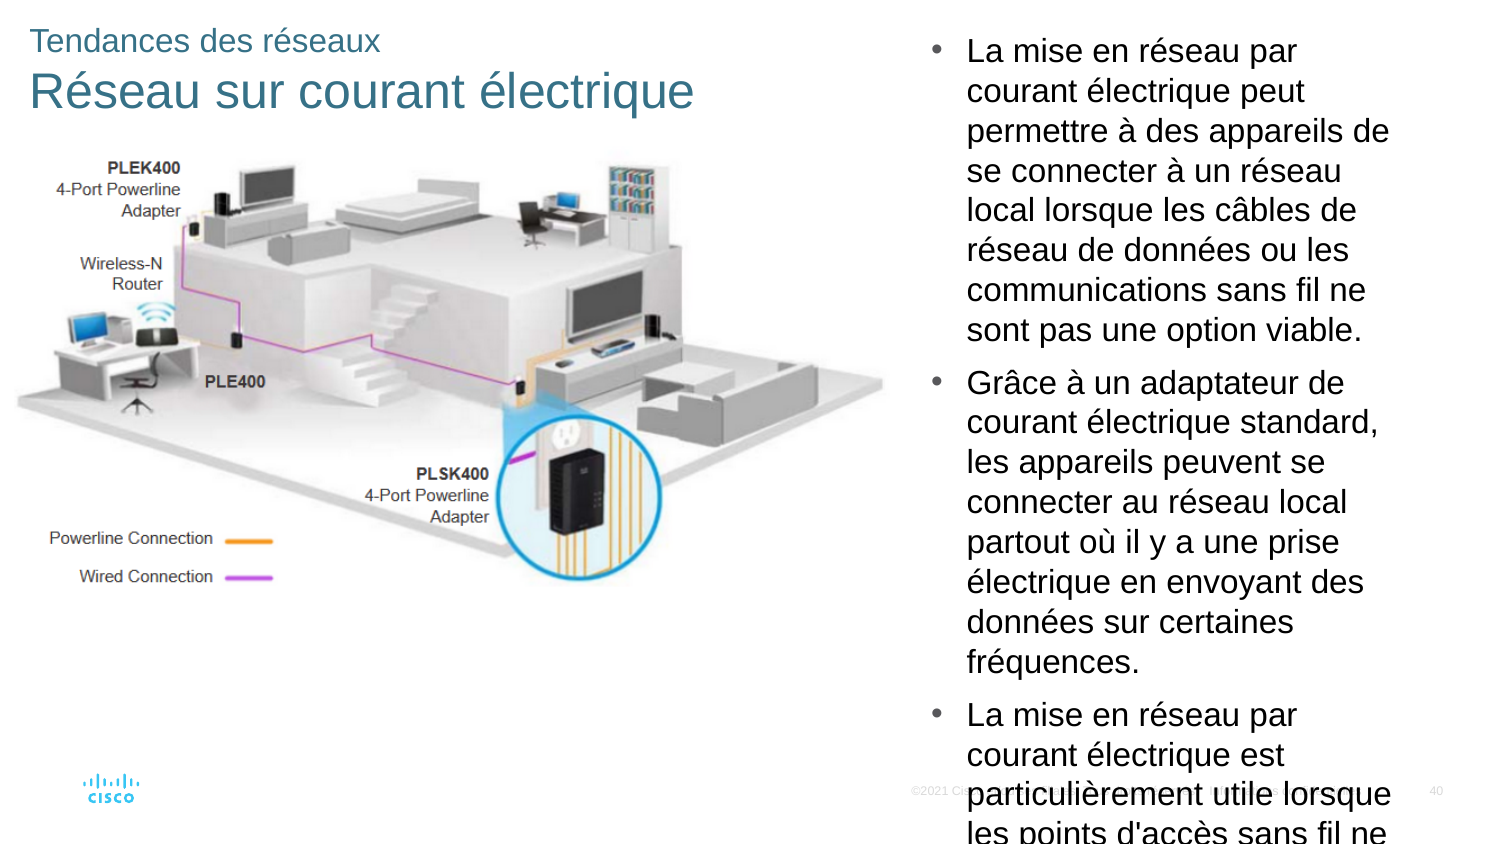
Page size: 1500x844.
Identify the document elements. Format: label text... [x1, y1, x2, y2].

picture [14, 130, 893, 598]
list La mise en réseau par courant électrique peut permettre à des appareils de se connecter à un réseau local lorsque les câbles de réseau de données ou les communications sans fil ne sont pas une option viable. Grâce à un adaptateur de courant électrique standard, les appareils peuvent se connecter au réseau local partout où il y a une prise électrique en envoyant des données sur certaines fréquences. La mise en réseau par courant électrique est particulièrement utile lorsque les points d'accès sans fil ne peuvent pas atteindre tous les appareils de la maison. [892, 21, 1436, 600]
title Tendances des réseaux Réseau sur courant électrique [14, 6, 1500, 131]
